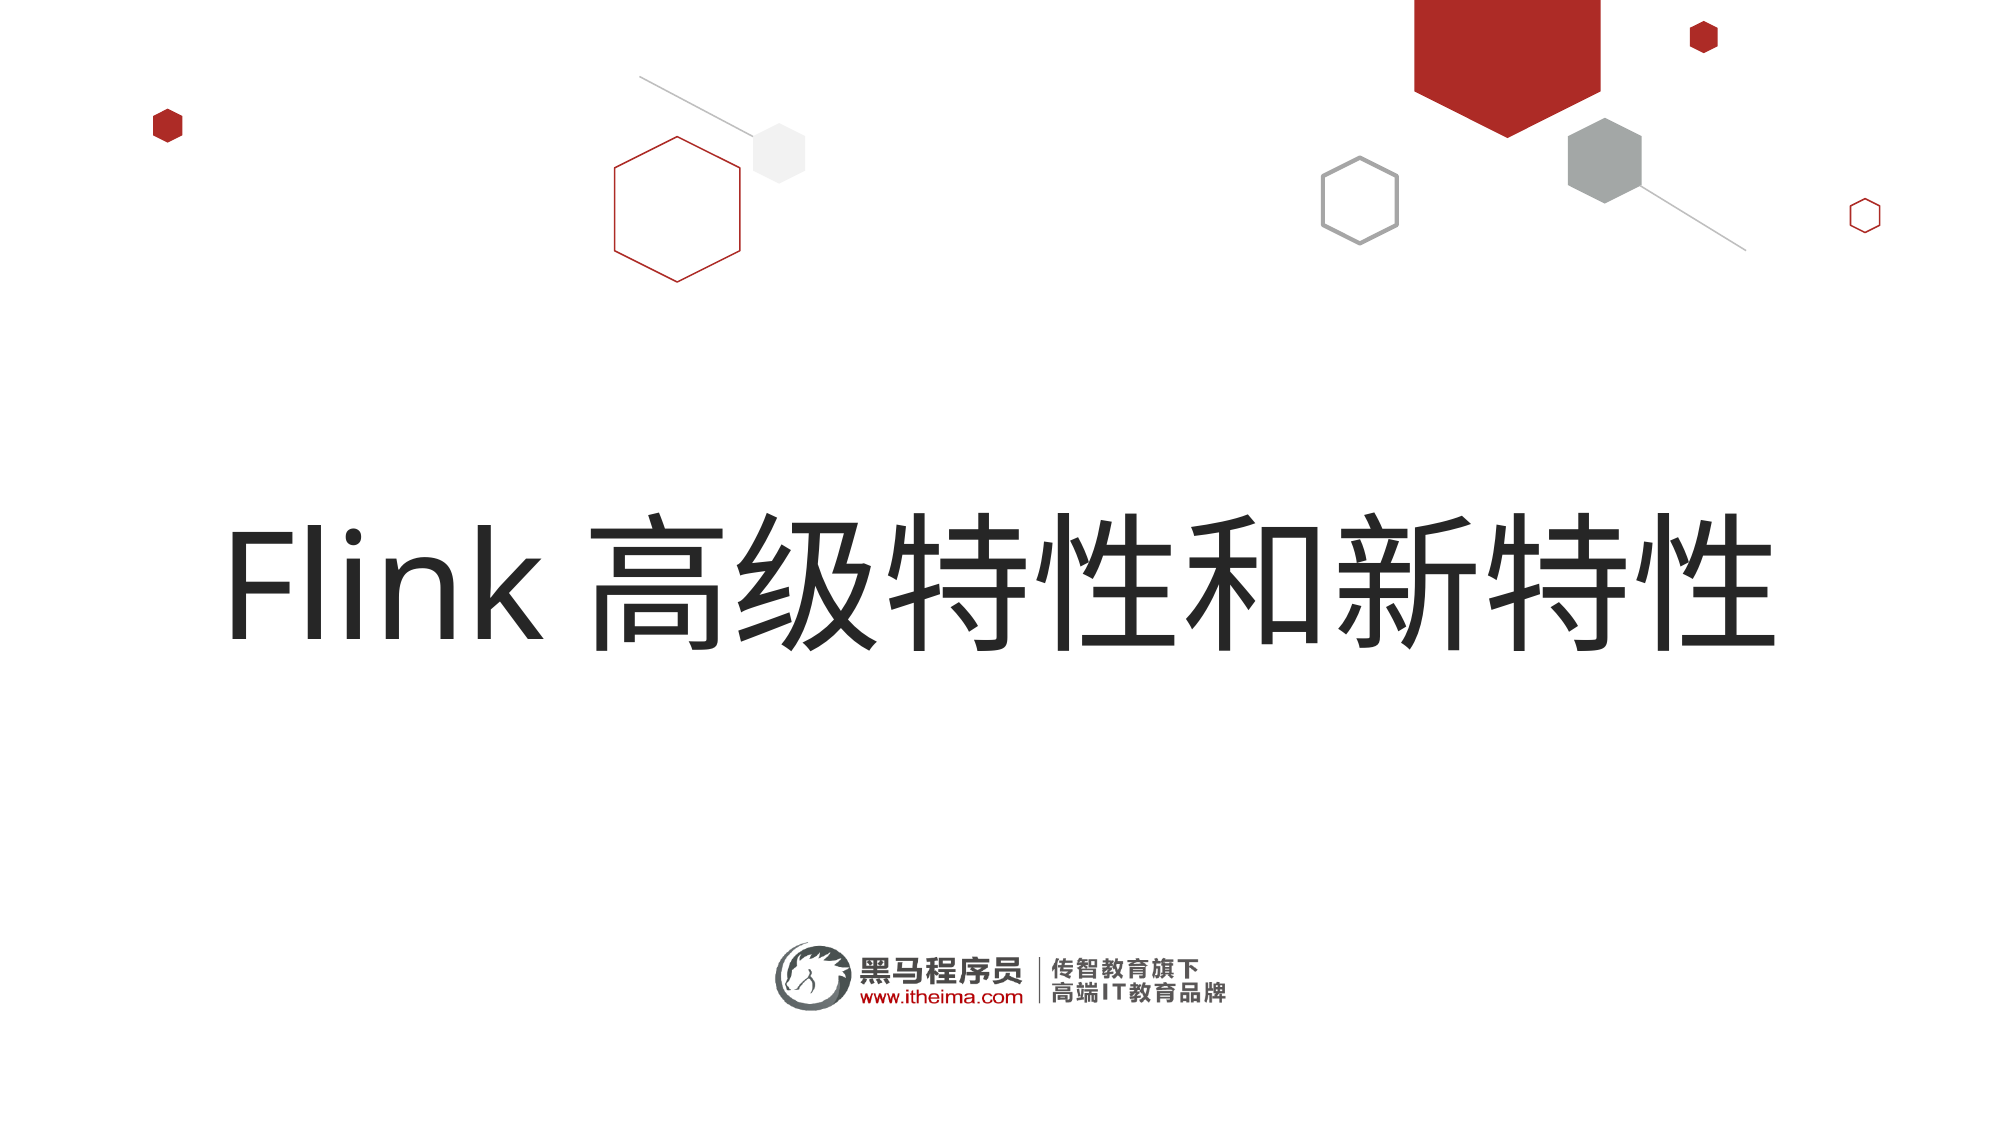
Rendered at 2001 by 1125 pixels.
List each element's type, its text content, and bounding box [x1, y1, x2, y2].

title Flink高级特性和新特性 [135, 484, 1865, 675]
picture [774, 939, 1226, 1013]
